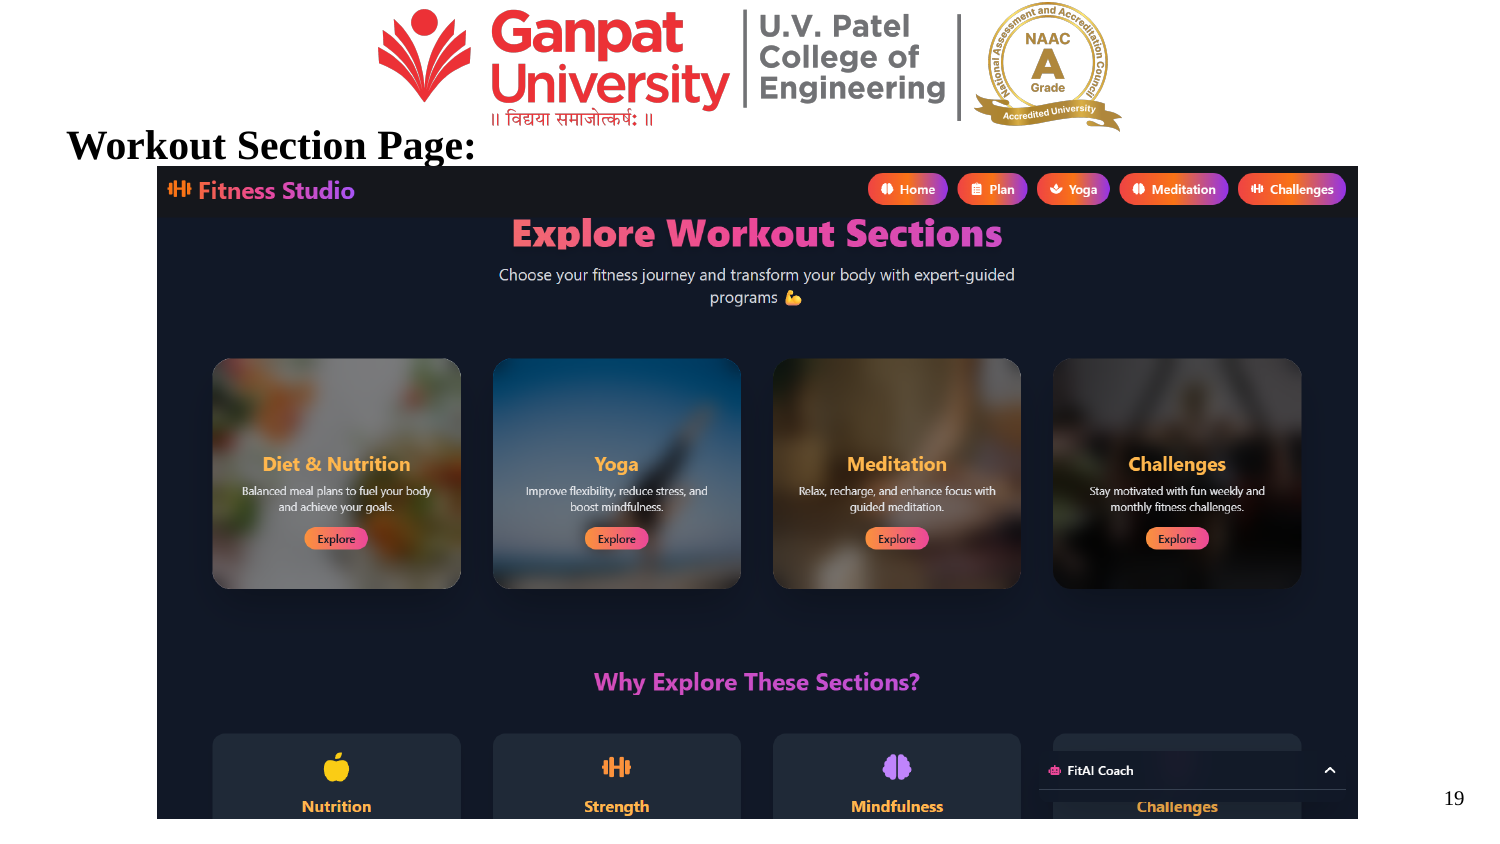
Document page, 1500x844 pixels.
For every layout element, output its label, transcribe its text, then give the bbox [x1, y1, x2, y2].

text_box Workout Section Page: [51, 116, 1449, 728]
picture [378, 2, 1122, 132]
picture [157, 166, 1358, 819]
slide_number 19 [1389, 764, 1480, 830]
